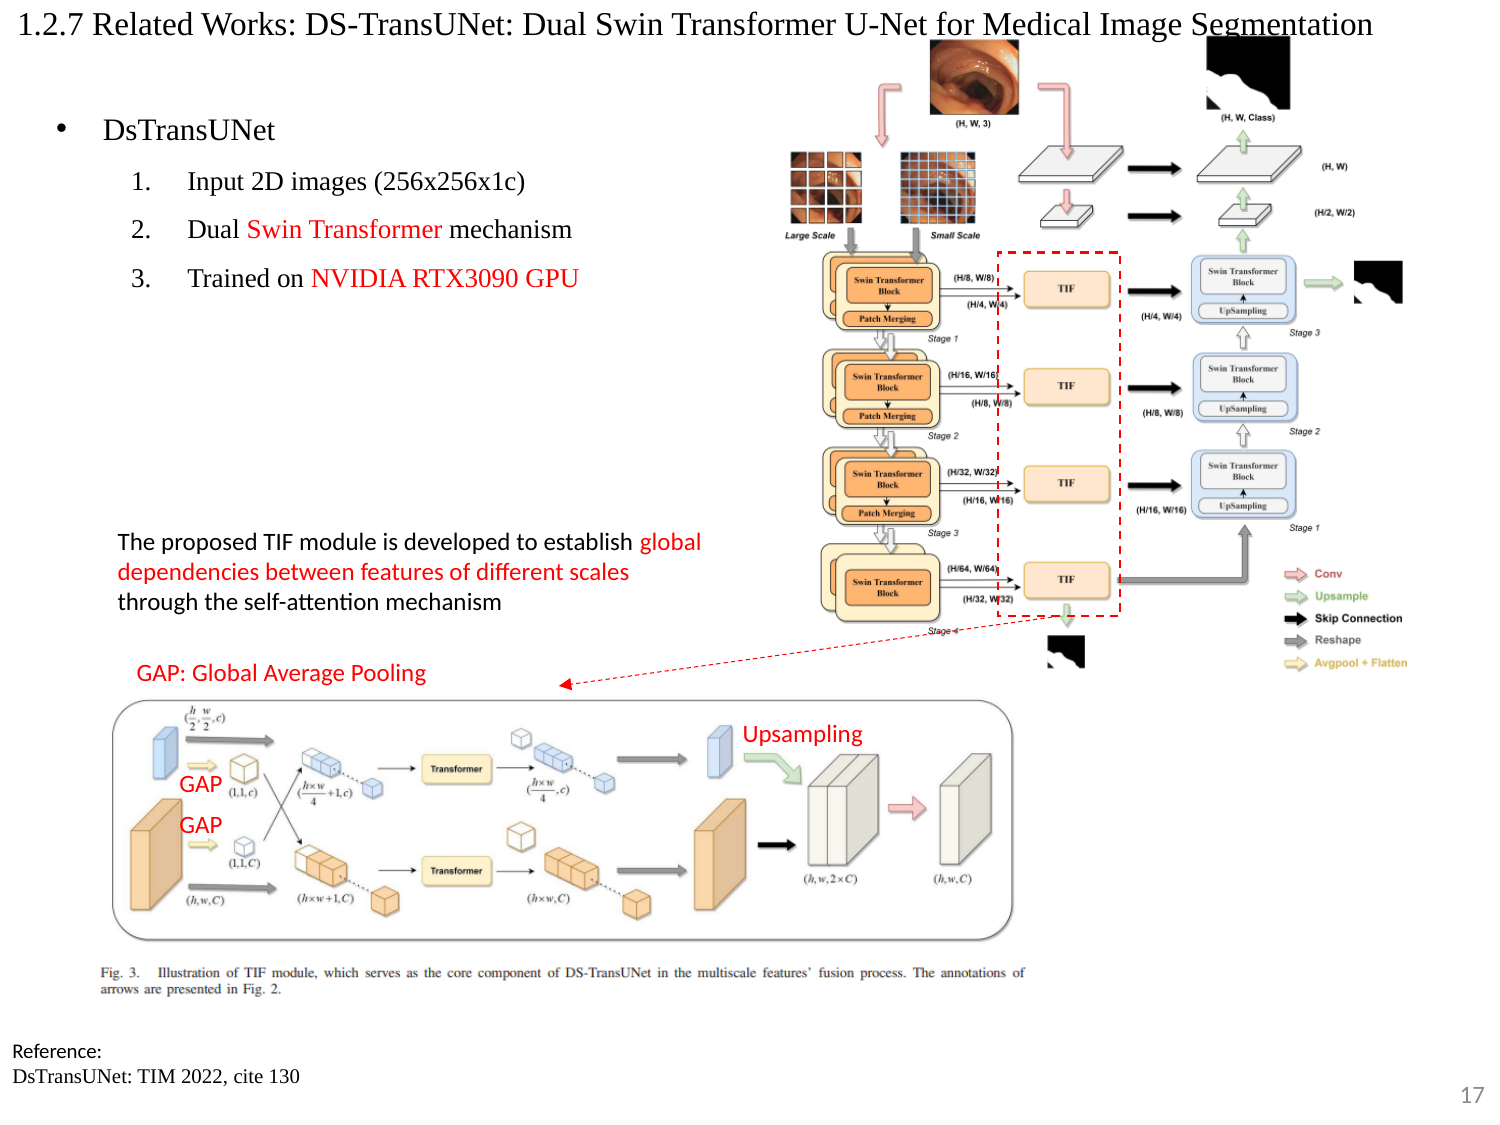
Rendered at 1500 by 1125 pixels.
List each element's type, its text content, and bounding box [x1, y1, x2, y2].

text_box GAP: Global Average Pooling [121, 648, 452, 685]
text_box The proposed TIF module is developed to establish global dependencies between features of different scales through the self-attention mechanism [102, 517, 733, 623]
picture [82, 685, 1036, 1000]
text_box Reference: DsTransUNet: TIM 2022, cite 130 [0, 1030, 716, 1096]
slide_number 17 [1162, 1063, 1500, 1124]
text_box 1.2.7 Related Works: DS-TransUNet: Dual Swin Transformer U-Net for Medical Image Segmentation [2, 0, 1391, 49]
text_box DsTransUNet Input 2D images (256x256x1c) Dual Swin Transformer mechanism Trained on NVIDIA RTX3090 GPU [41, 102, 620, 350]
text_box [558, 616, 1060, 686]
picture [773, 17, 1459, 681]
